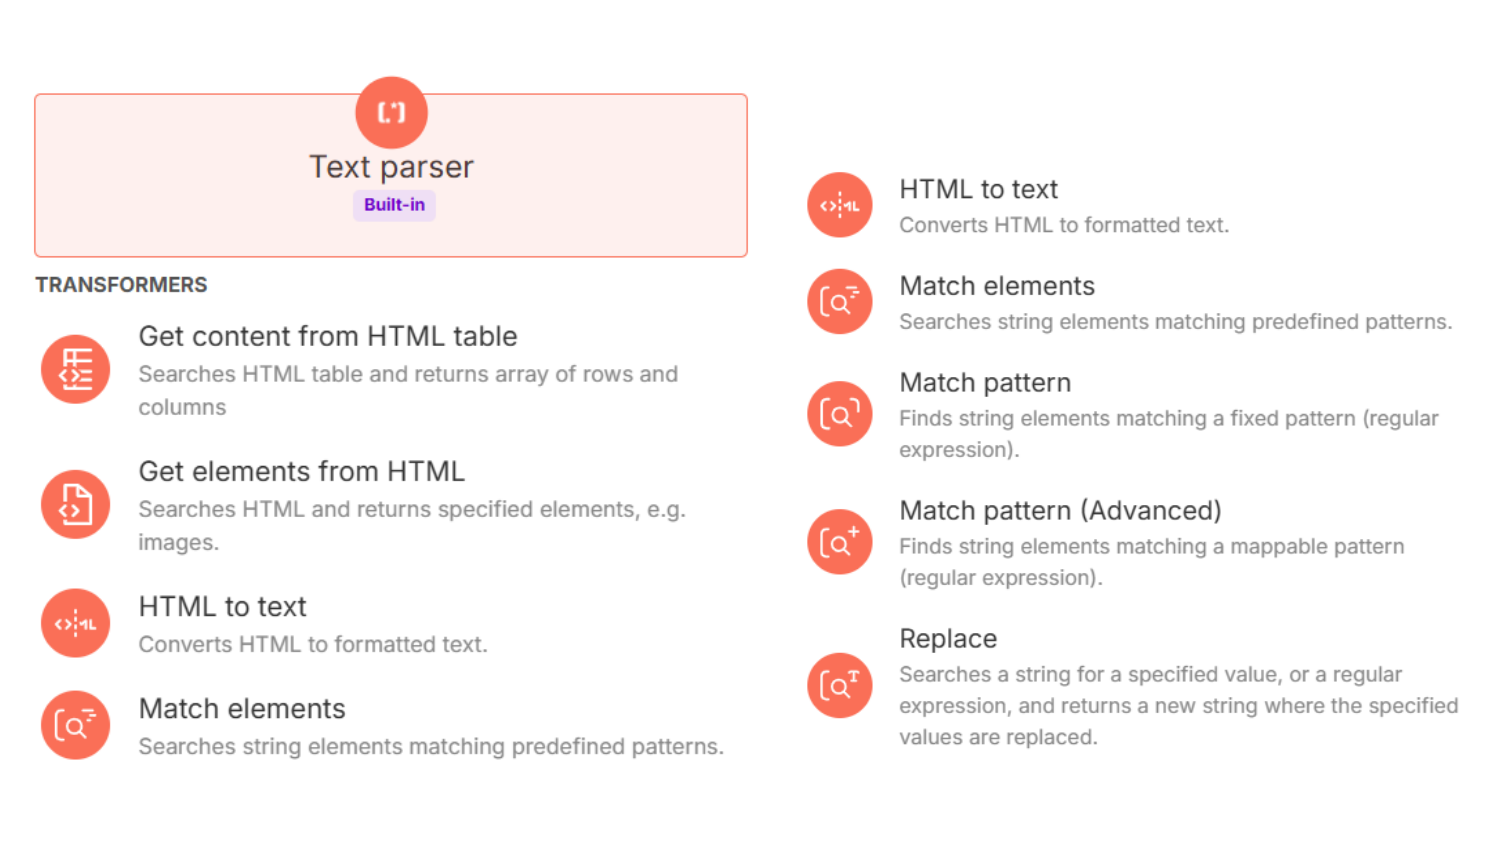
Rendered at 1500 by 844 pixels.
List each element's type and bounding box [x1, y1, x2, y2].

picture [15, 26, 766, 797]
picture [784, 154, 1500, 764]
